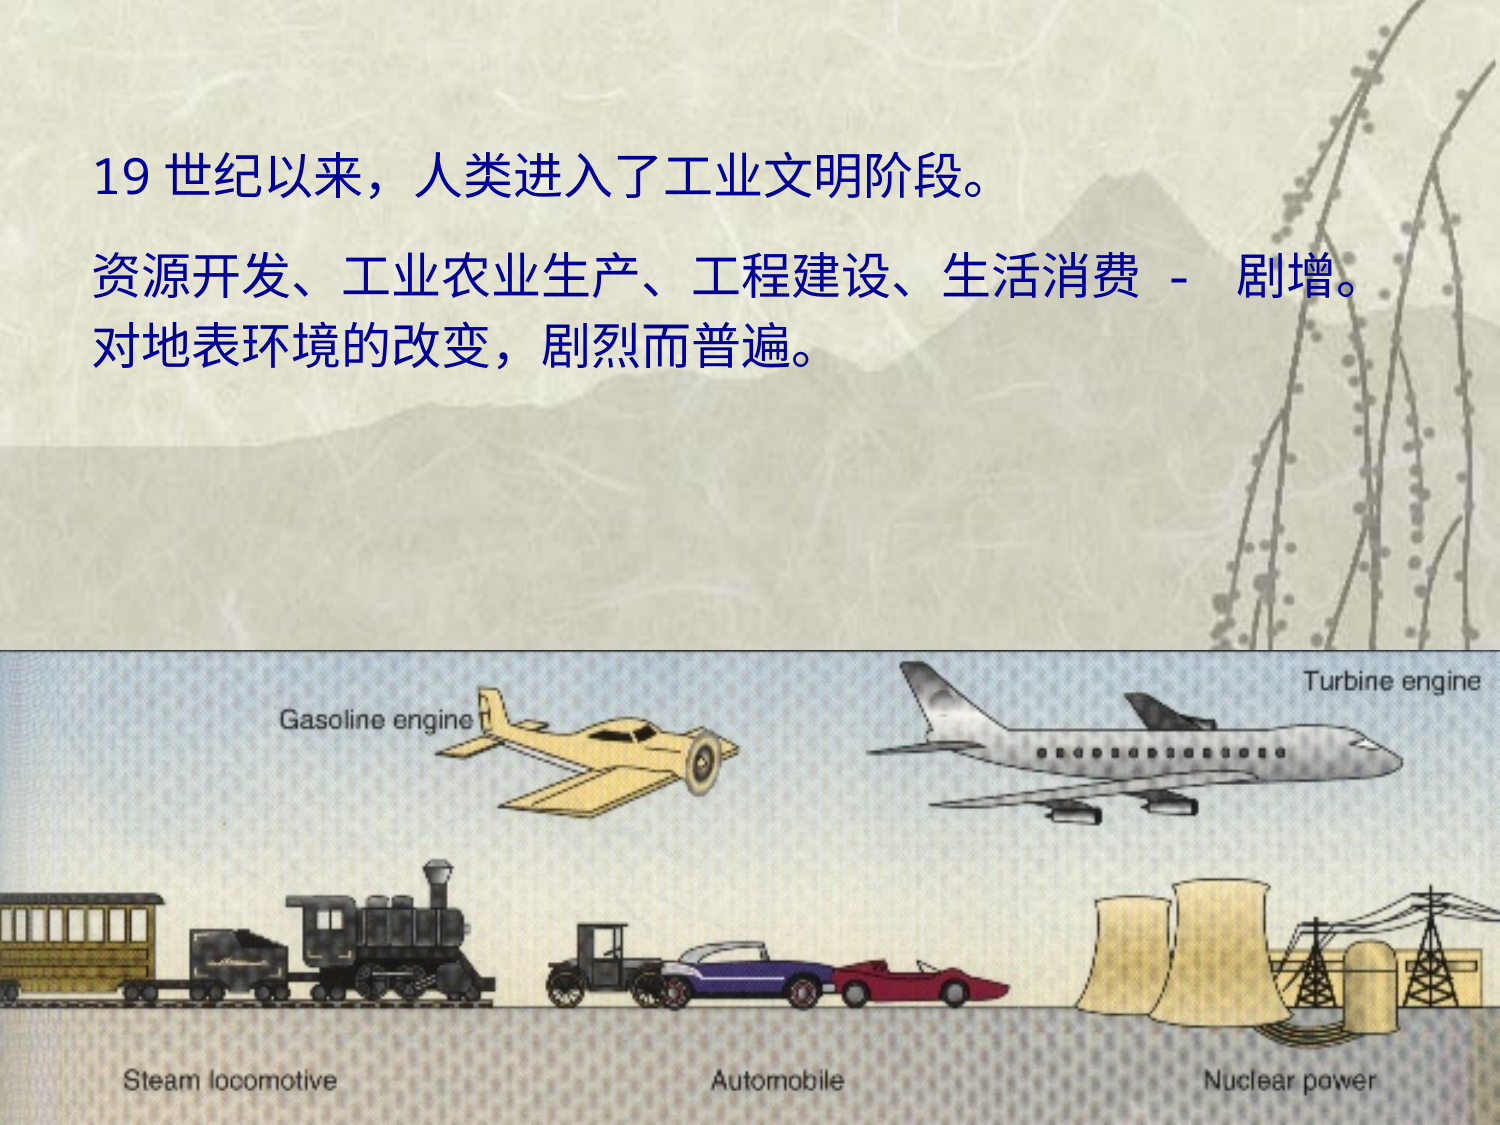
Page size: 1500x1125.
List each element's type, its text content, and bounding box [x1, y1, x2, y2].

picture [0, 0, 1500, 1125]
text_box 19世纪以来，人类进入了工业文明阶段。 资源开发、工业农业生产、工程建设、生活消费 - 剧增。 对地表环境的改变，剧烈而普遍。 [76, 137, 1436, 382]
